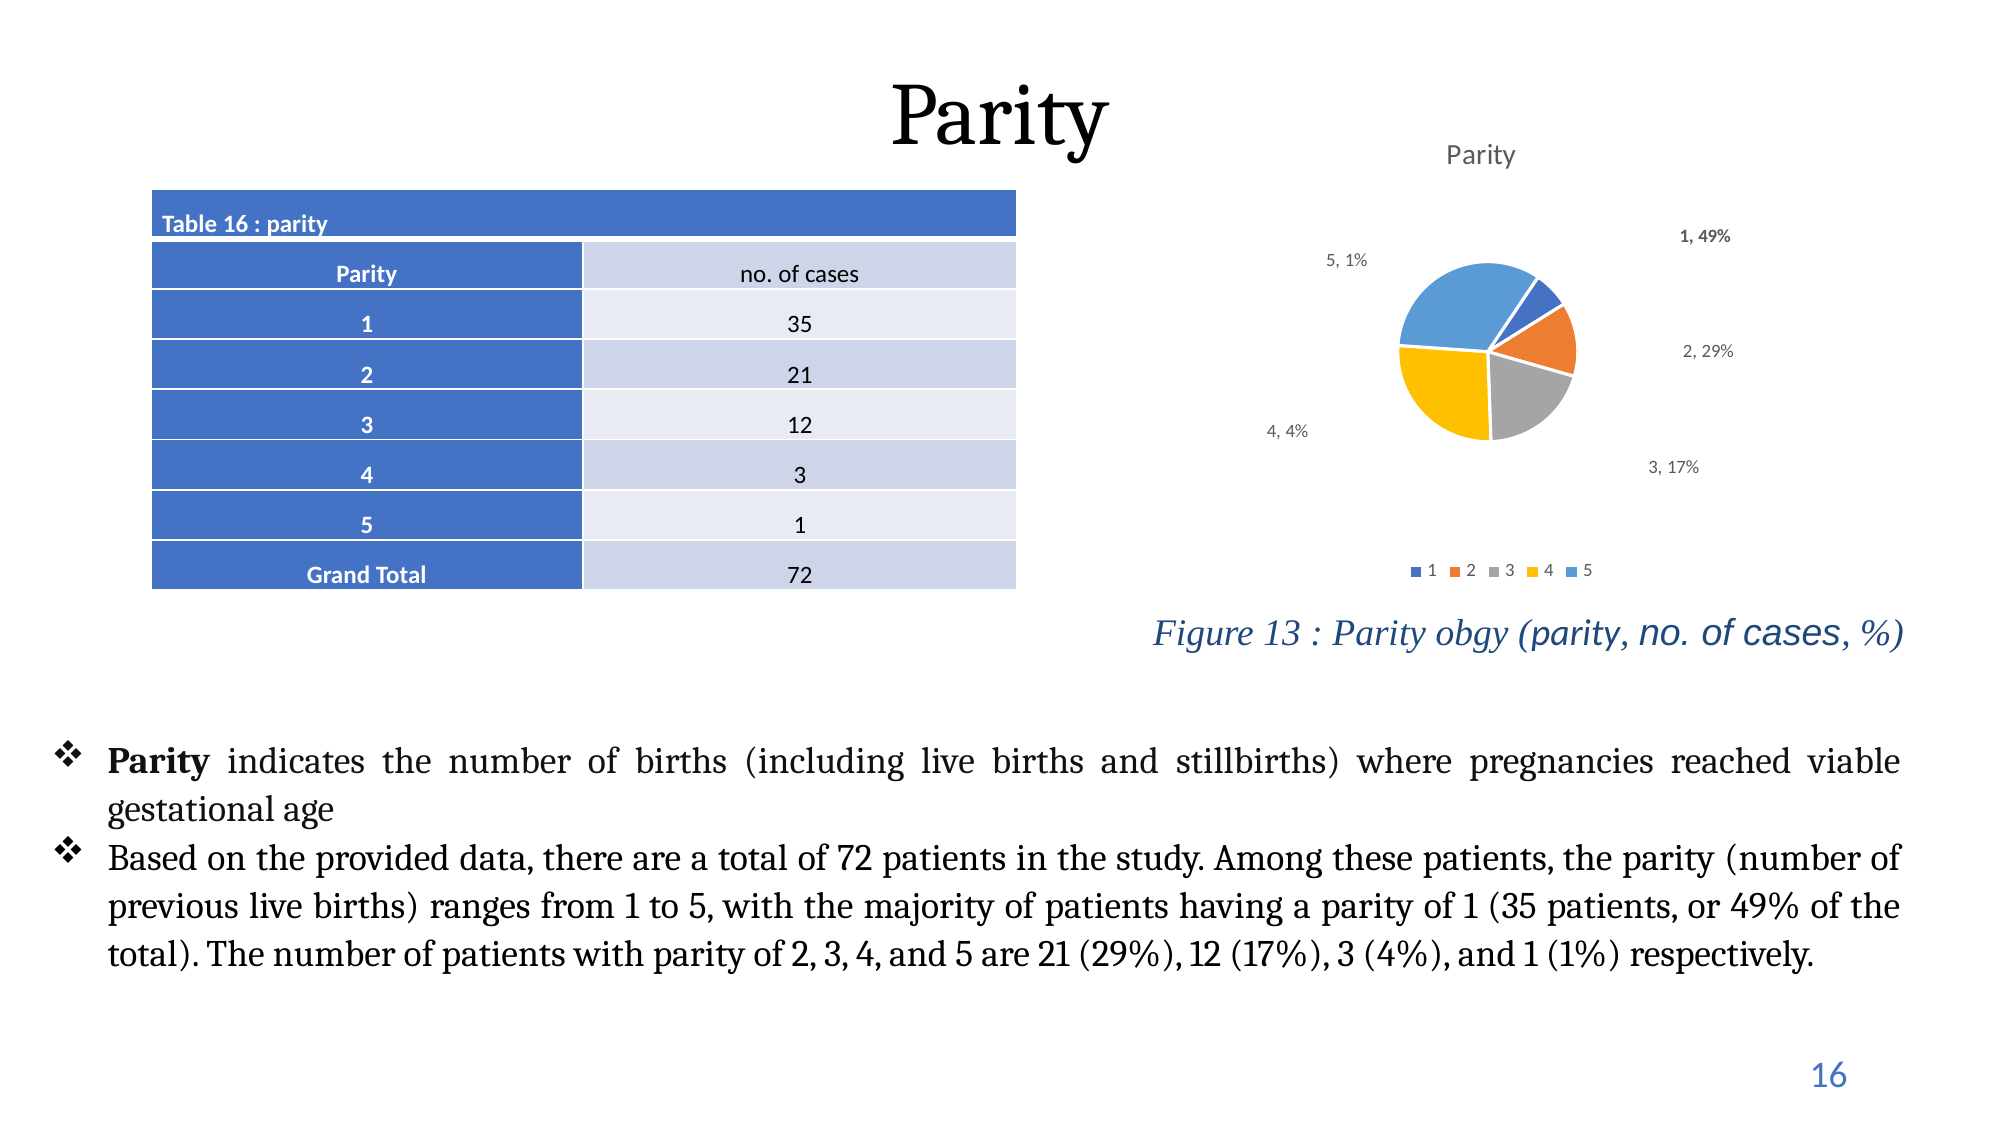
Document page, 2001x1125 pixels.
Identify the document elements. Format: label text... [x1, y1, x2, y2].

table_header Table 16 : parity [152, 190, 1016, 236]
table_cell 72 [584, 541, 1016, 589]
slide_number 16 [1412, 1042, 1863, 1103]
table_cell Grand Total [152, 541, 582, 589]
table_cell 3 [152, 390, 582, 439]
table_cell 1 [152, 290, 582, 338]
text_box Parity indicates the number of births (including live births and stillbirths) where pregnancies reached viable gestational age Based on the provided data, there are a total of 72 patients in the study. Among these patients, the parity (number of previous live births) ranges from 1 to 5, with the majority of patients having a parity of 1 (35 patients, or 49% of the total). The number of patients with parity of 2, 3, 4, and 5 are 21 (29%), 12 (17%), 3 (4%), and 1 (1%) respectively. [36, 660, 1918, 982]
table_cell 5 [152, 491, 582, 539]
table_cell 35 [584, 290, 1016, 338]
table_cell 12 [584, 390, 1016, 439]
table_cell no. of cases [584, 242, 1016, 288]
text_box Figure 13 : Parity obgy (parity, no. of cases, %) [1138, 600, 1942, 661]
table_cell 3 [584, 440, 1016, 489]
table_cell 4 [152, 440, 582, 489]
table_cell 1 [584, 491, 1016, 539]
table_cell 2 [152, 340, 582, 388]
title Parity [137, 59, 1863, 171]
chart [1060, 122, 1943, 588]
table_cell 21 [584, 340, 1016, 388]
table_cell Parity [152, 242, 582, 288]
